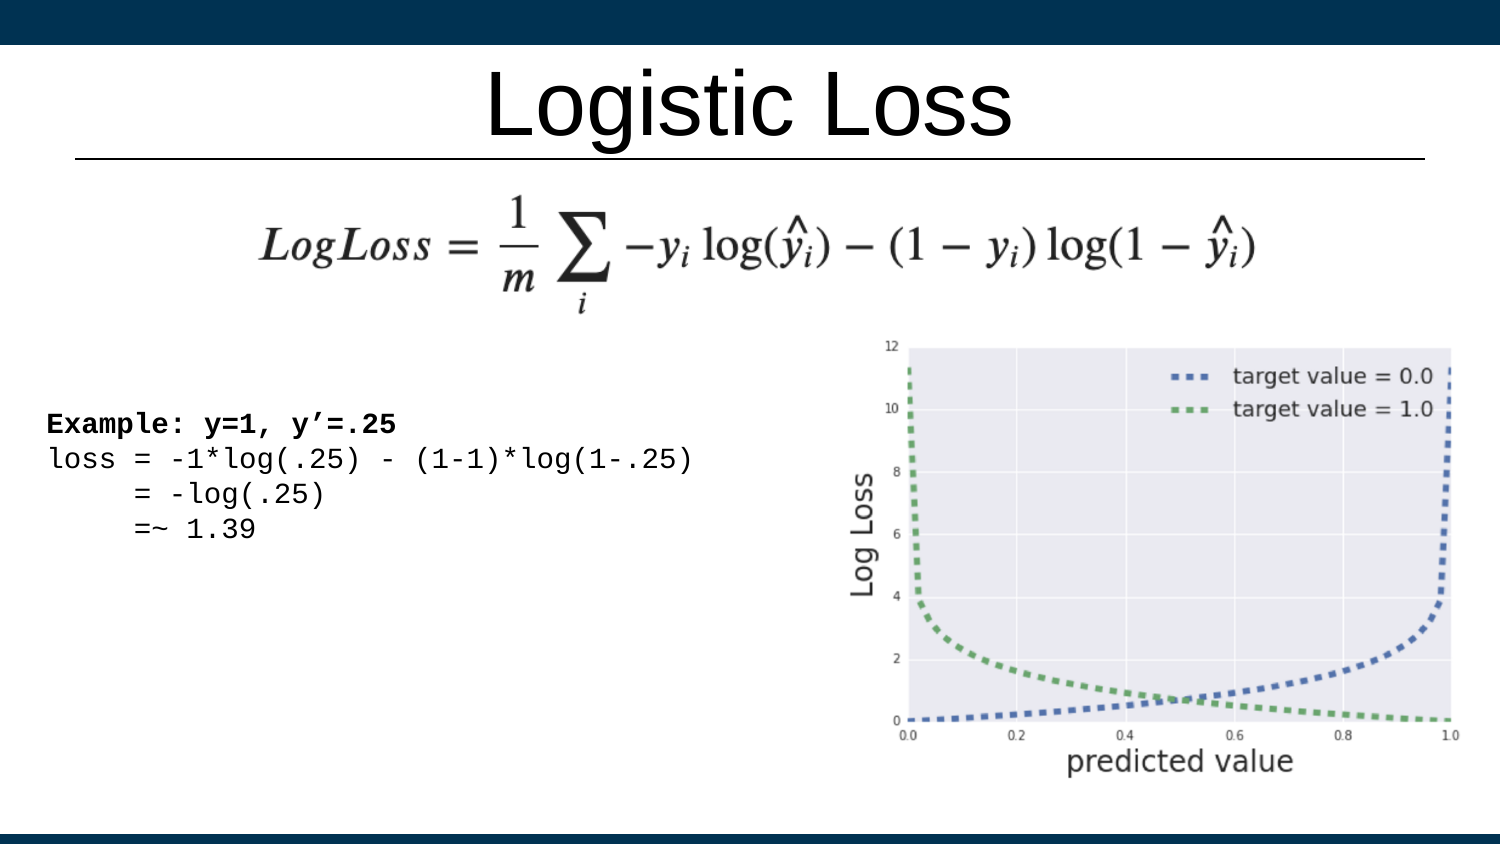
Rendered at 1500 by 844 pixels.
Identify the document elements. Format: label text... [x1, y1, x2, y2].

title Logistic Loss [75, 28, 1425, 169]
picture [846, 331, 1465, 782]
text_box Example: y=1, y’=.25 loss = -1*log(.25) - (1-1)*log(1-.25) = -log(.25) =~ 1.39 [31, 388, 810, 745]
picture [235, 179, 1265, 321]
